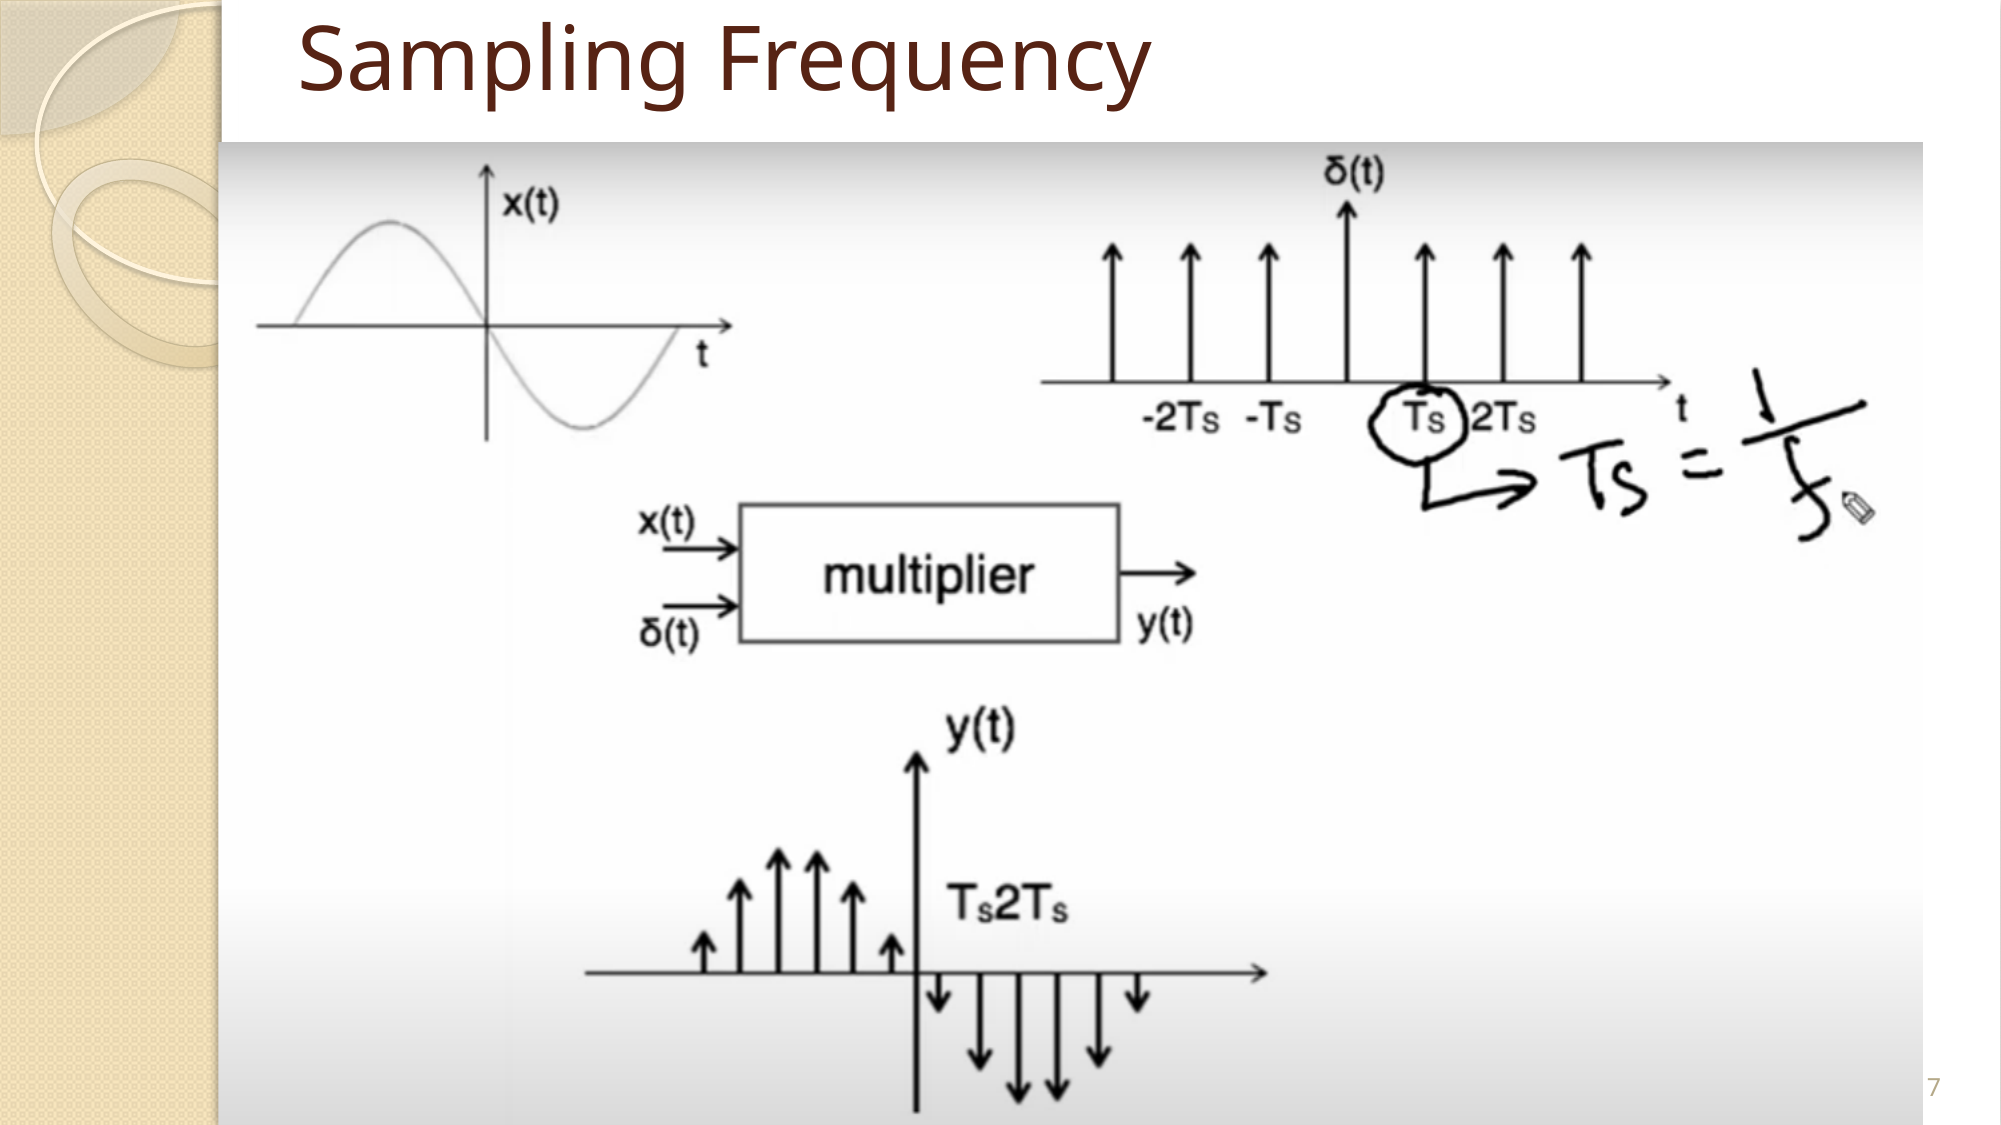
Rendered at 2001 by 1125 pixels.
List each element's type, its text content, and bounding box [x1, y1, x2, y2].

slide_number 7 [1929, 1034, 1984, 1113]
title Sampling Frequency [282, 0, 1923, 140]
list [218, 142, 1924, 1125]
